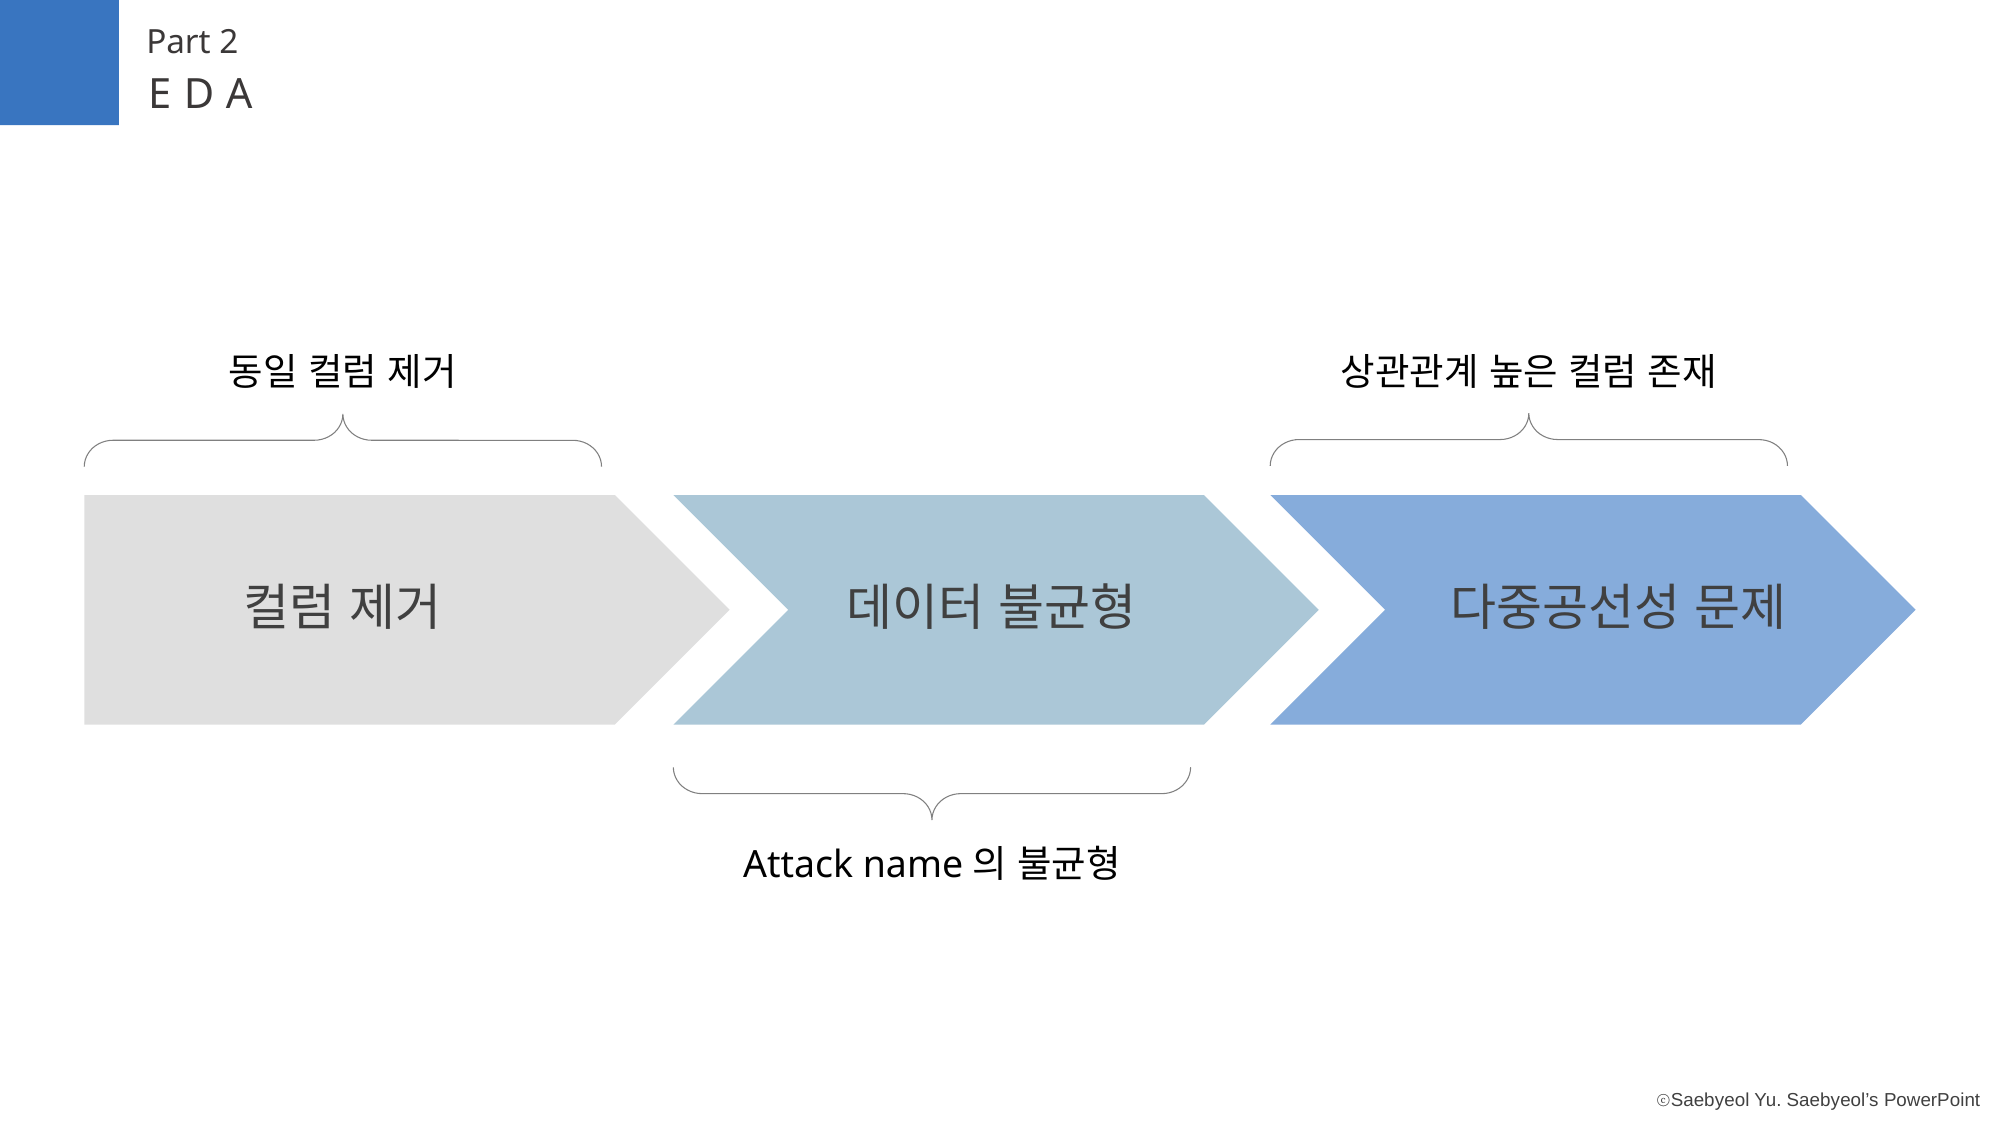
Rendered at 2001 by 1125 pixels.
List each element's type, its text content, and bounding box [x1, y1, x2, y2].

text_box Attack name의 불균형 [728, 832, 1136, 892]
text_box [0, 0, 120, 126]
text_box [670, 493, 1321, 726]
text_box [83, 493, 732, 726]
text_box 컬럼 제거 [229, 568, 457, 644]
text_box [1269, 413, 1789, 466]
text_box [672, 767, 1192, 821]
text_box 동일 컬럼 제거 [214, 340, 472, 401]
text_box 데이터 불균형 [831, 568, 1152, 644]
text_box 다중공선성 문제 [1435, 568, 1802, 644]
text_box [1267, 493, 1918, 726]
text_box [83, 413, 603, 467]
text_box EDA [133, 59, 268, 125]
text_box 상관관계 높은 컬럼 존재 [1325, 340, 1732, 401]
text_box Part 2 [131, 12, 254, 68]
